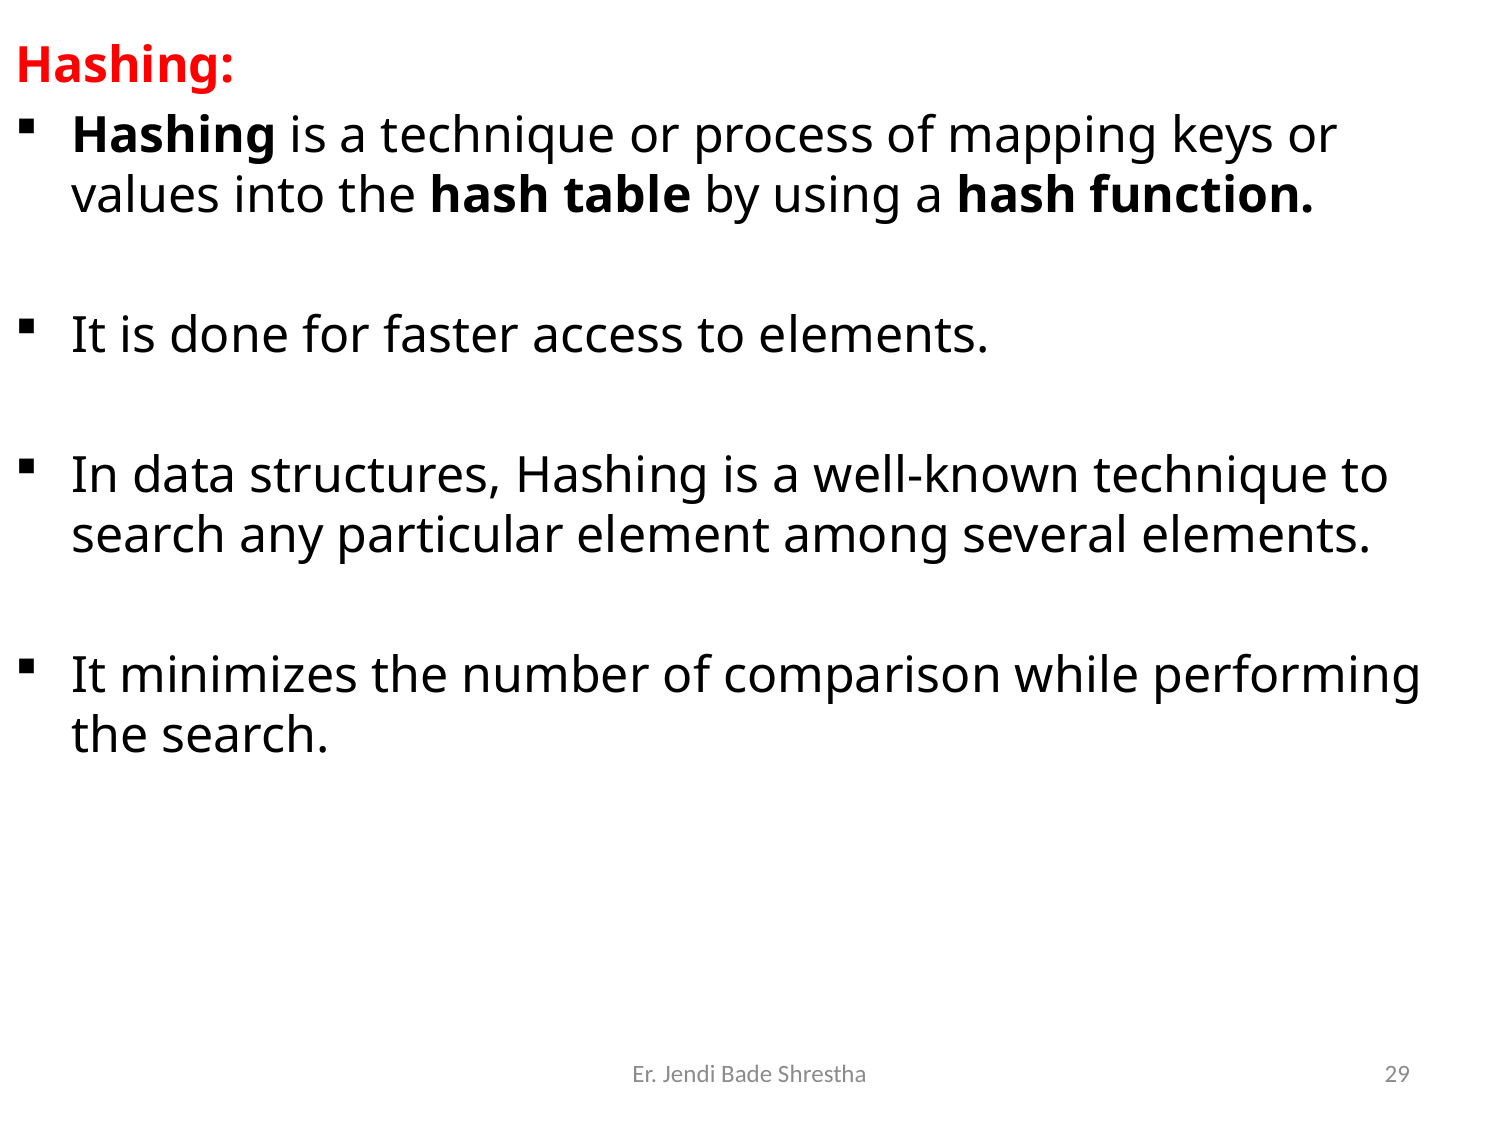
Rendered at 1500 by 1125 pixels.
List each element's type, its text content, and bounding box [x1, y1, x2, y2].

list Hashing: Hashing is a technique or process of mapping keys or values into the hash table by using a hash function. It is done for faster access to elements. In data structures, Hashing is a well-known technique to search any particular element among several elements. It minimizes the number of comparison while performing the search. [0, 24, 1500, 1125]
slide_number 29 [1074, 1042, 1425, 1103]
footer Er. Jendi Bade Shrestha [512, 1042, 988, 1103]
